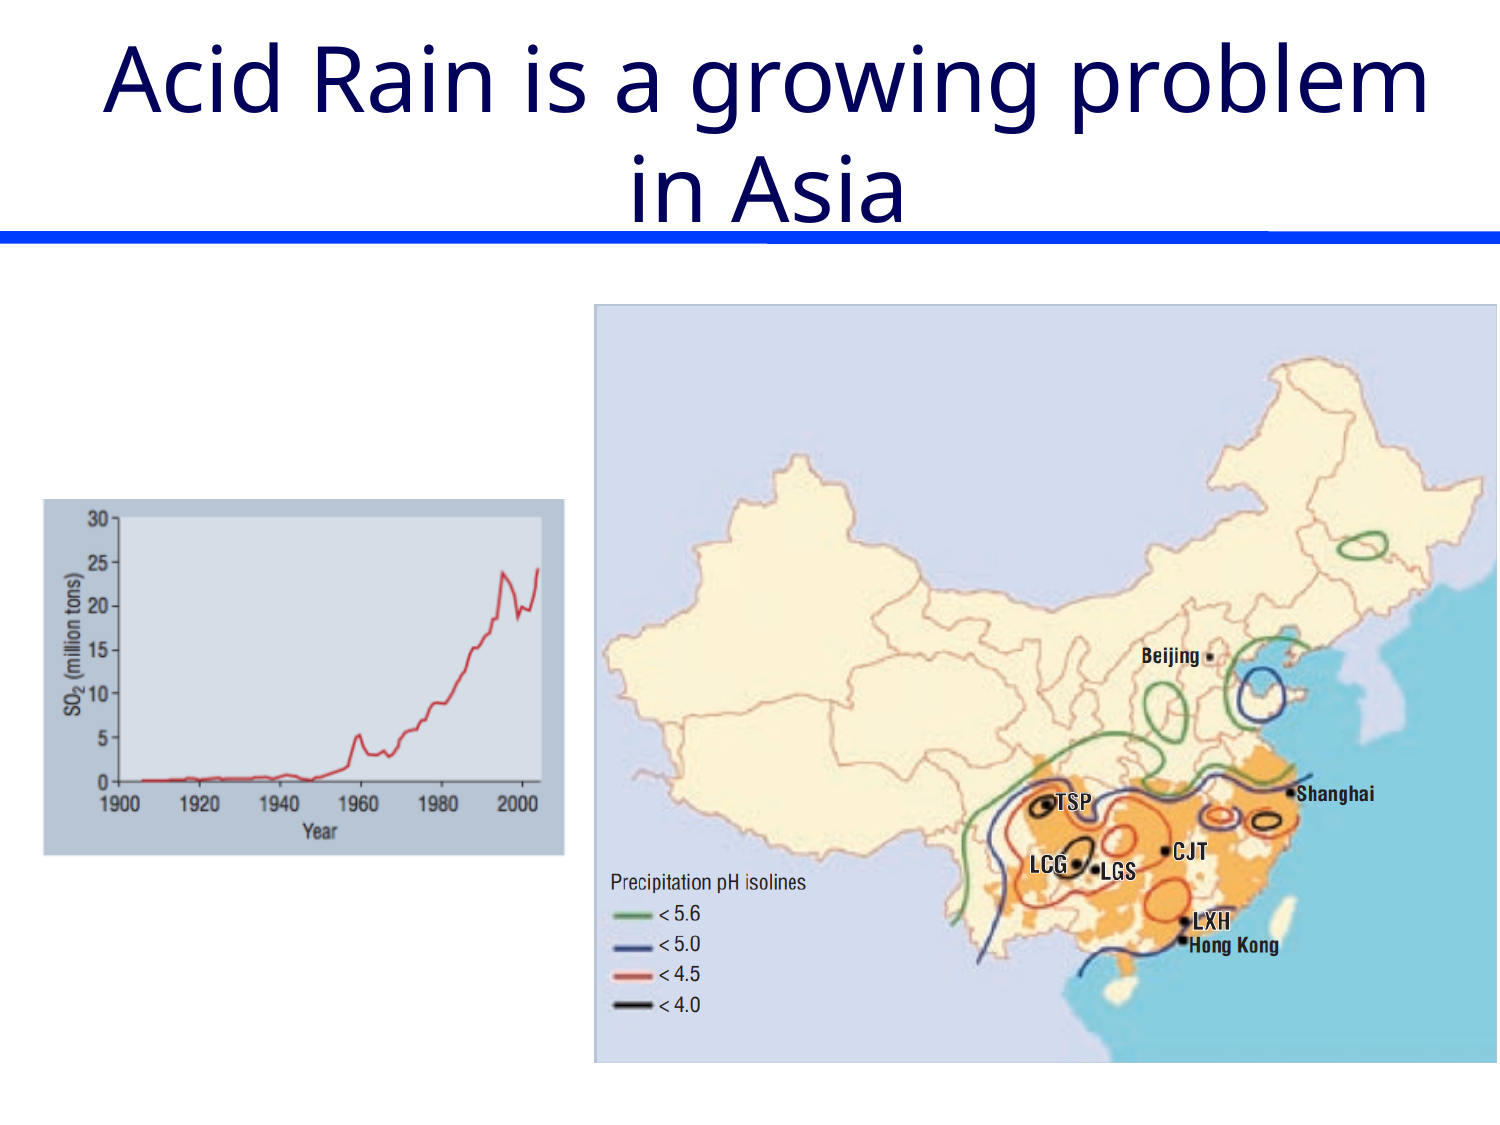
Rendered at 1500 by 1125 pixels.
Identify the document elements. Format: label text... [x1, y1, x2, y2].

picture [24, 499, 583, 868]
picture [593, 304, 1497, 1063]
title Acid Rain is a growing problem in Asia [75, 37, 1463, 225]
